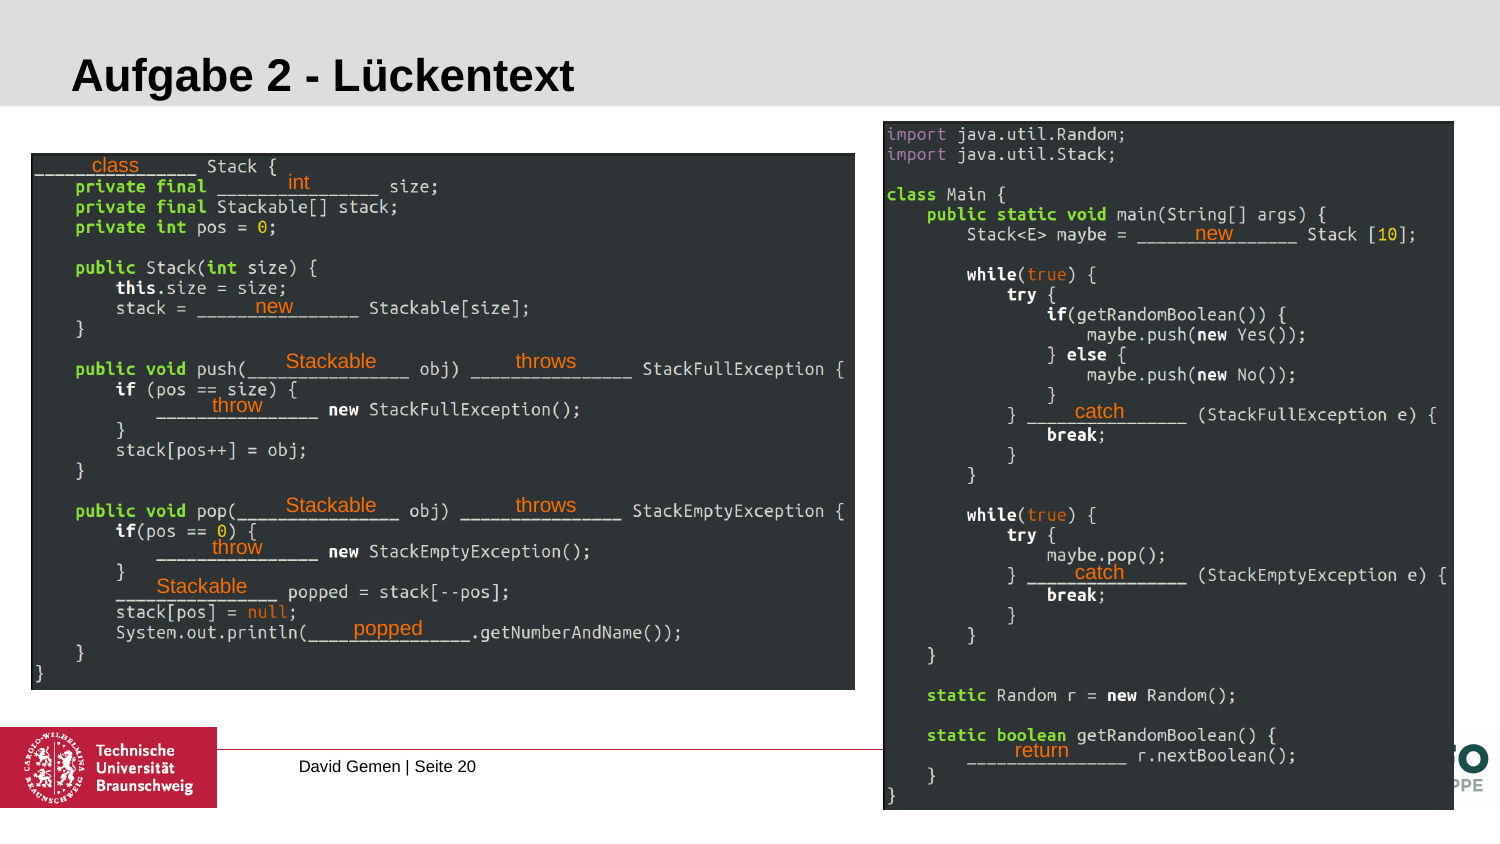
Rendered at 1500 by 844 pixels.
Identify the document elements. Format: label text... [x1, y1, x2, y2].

picture [883, 121, 1500, 810]
picture [0, 727, 217, 808]
text_box class [0, 138, 231, 189]
picture [31, 153, 855, 691]
title Aufgabe 2 - Lückentext [70, 13, 1445, 101]
